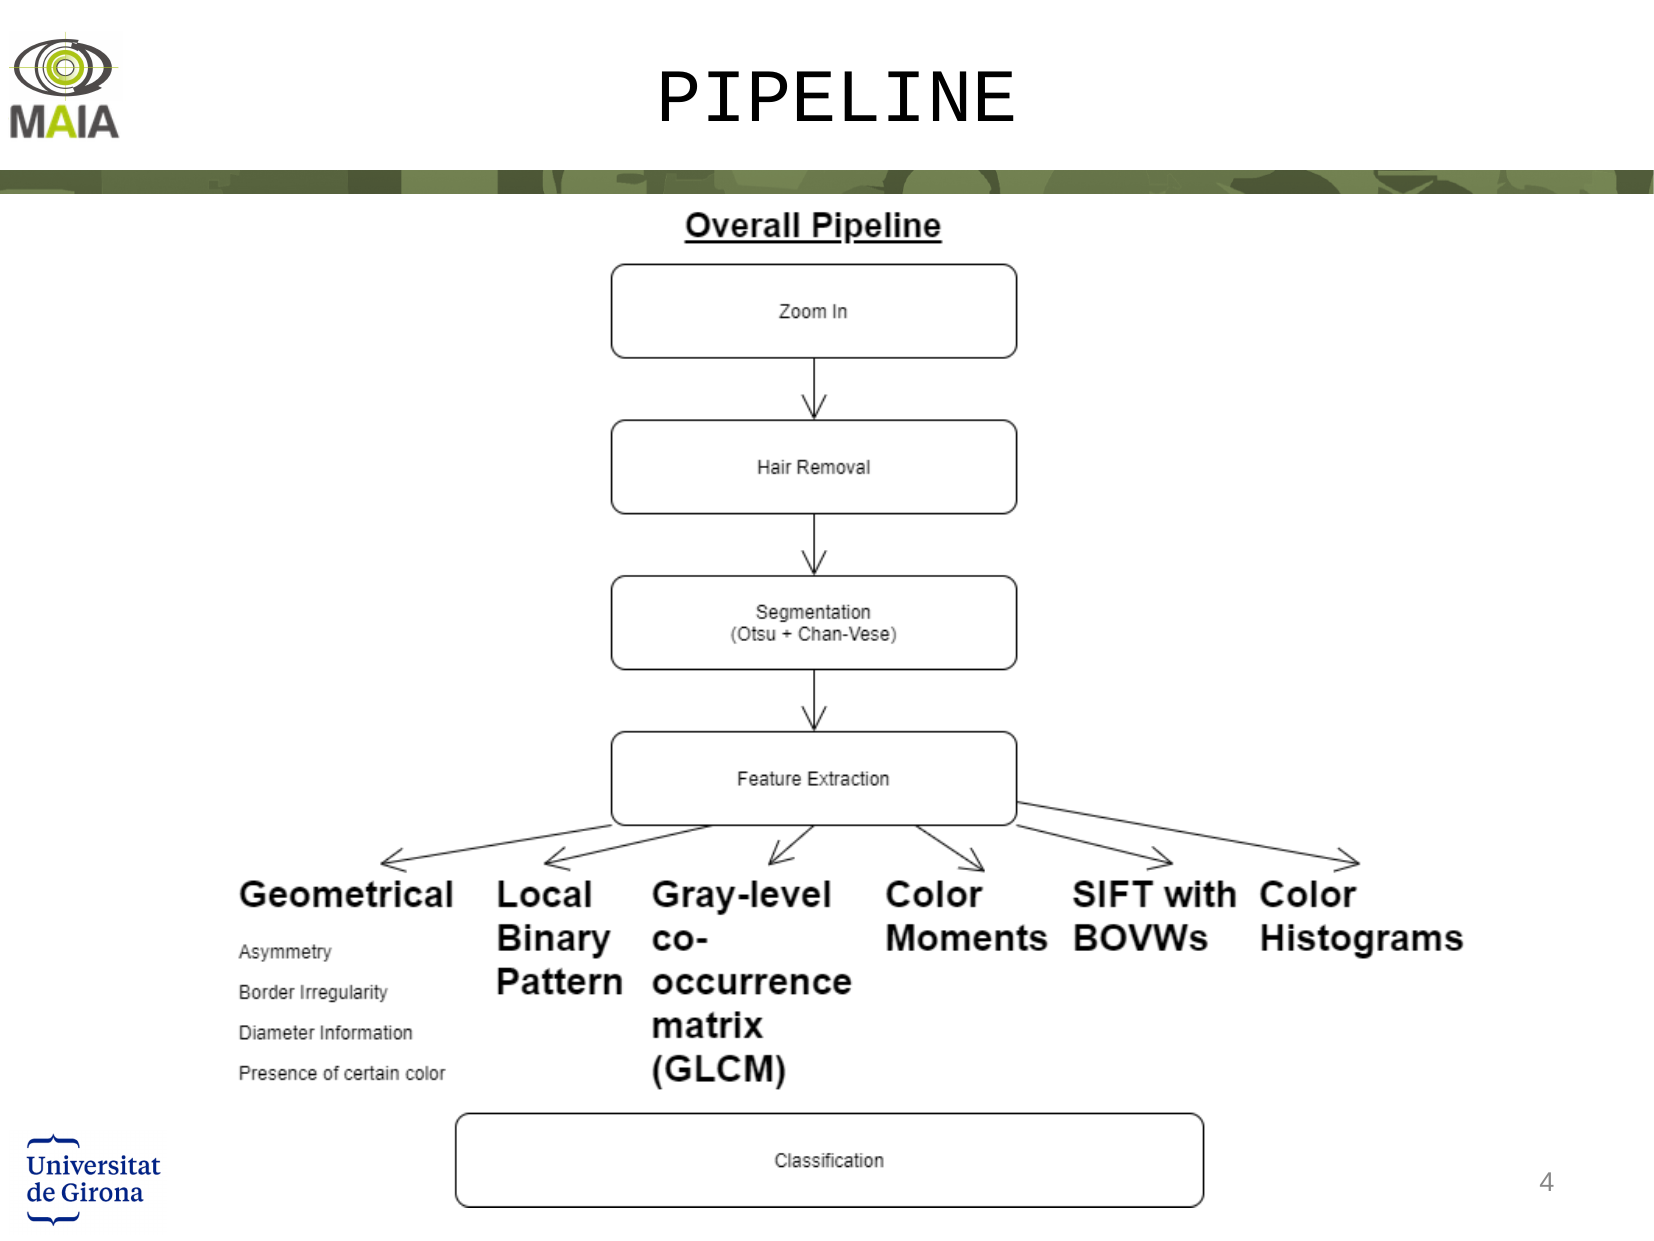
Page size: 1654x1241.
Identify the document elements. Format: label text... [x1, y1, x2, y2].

picture [8, 31, 92, 144]
title PIPELINE [92, 29, 1582, 153]
picture [0, 170, 1654, 1208]
slide_number ‹#› [1462, 1149, 1571, 1216]
picture [9, 1130, 167, 1235]
